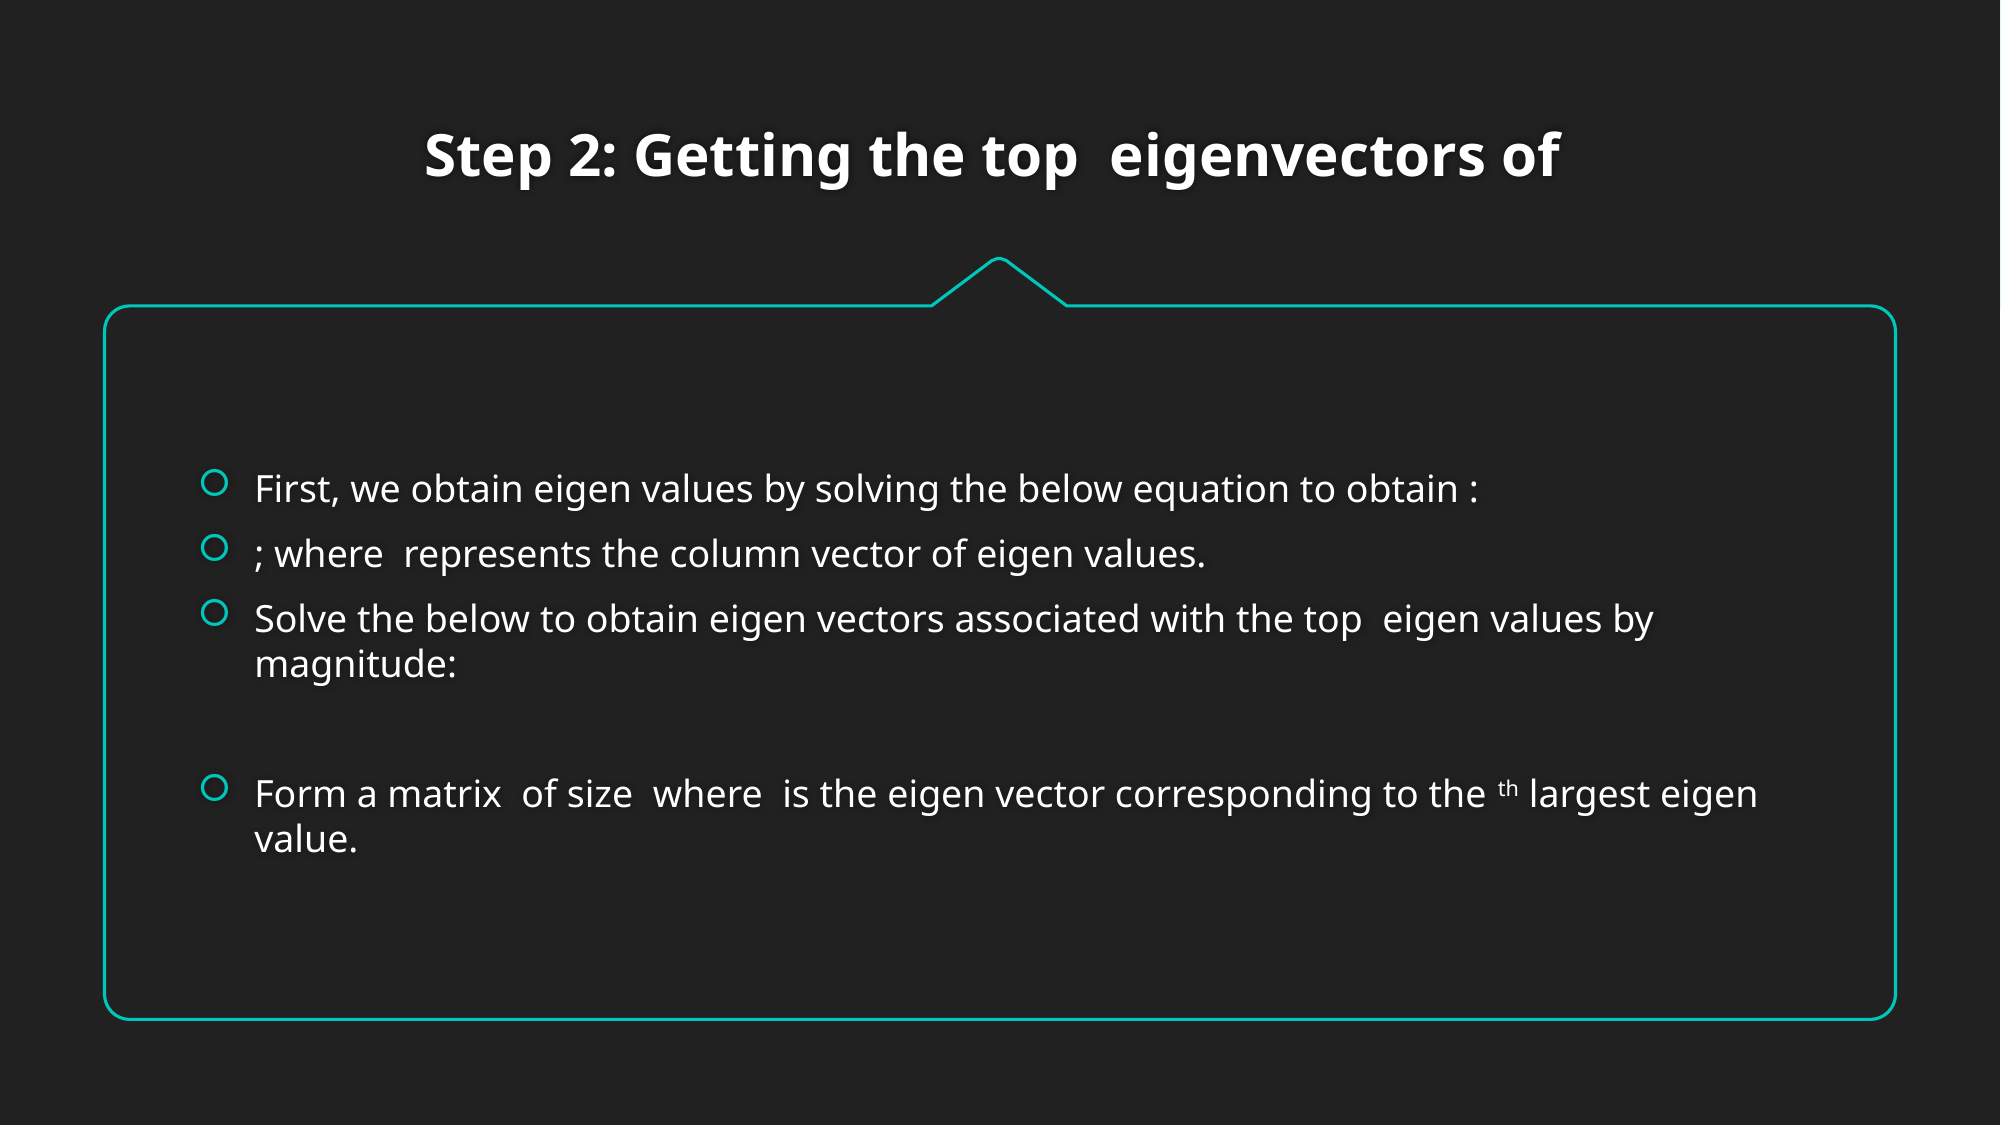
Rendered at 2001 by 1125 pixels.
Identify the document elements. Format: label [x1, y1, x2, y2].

text_box [103, 257, 1897, 1021]
text_box [0, 0, 2000, 1125]
